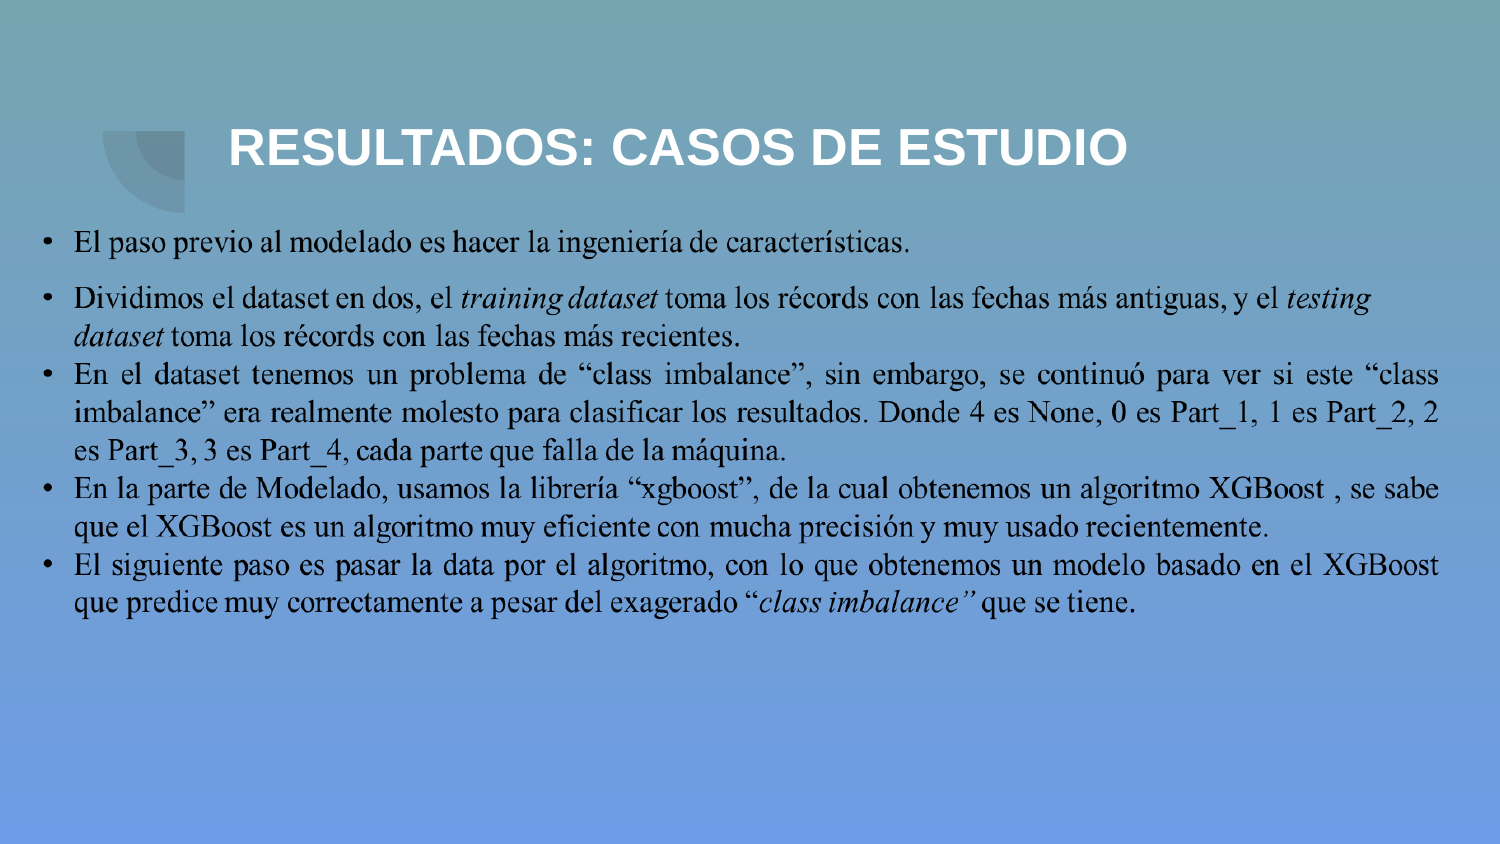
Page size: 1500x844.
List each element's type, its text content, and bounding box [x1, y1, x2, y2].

picture [24, 210, 1458, 819]
title RESULTADOS: CASOS DE ESTUDIO [213, 98, 1368, 208]
